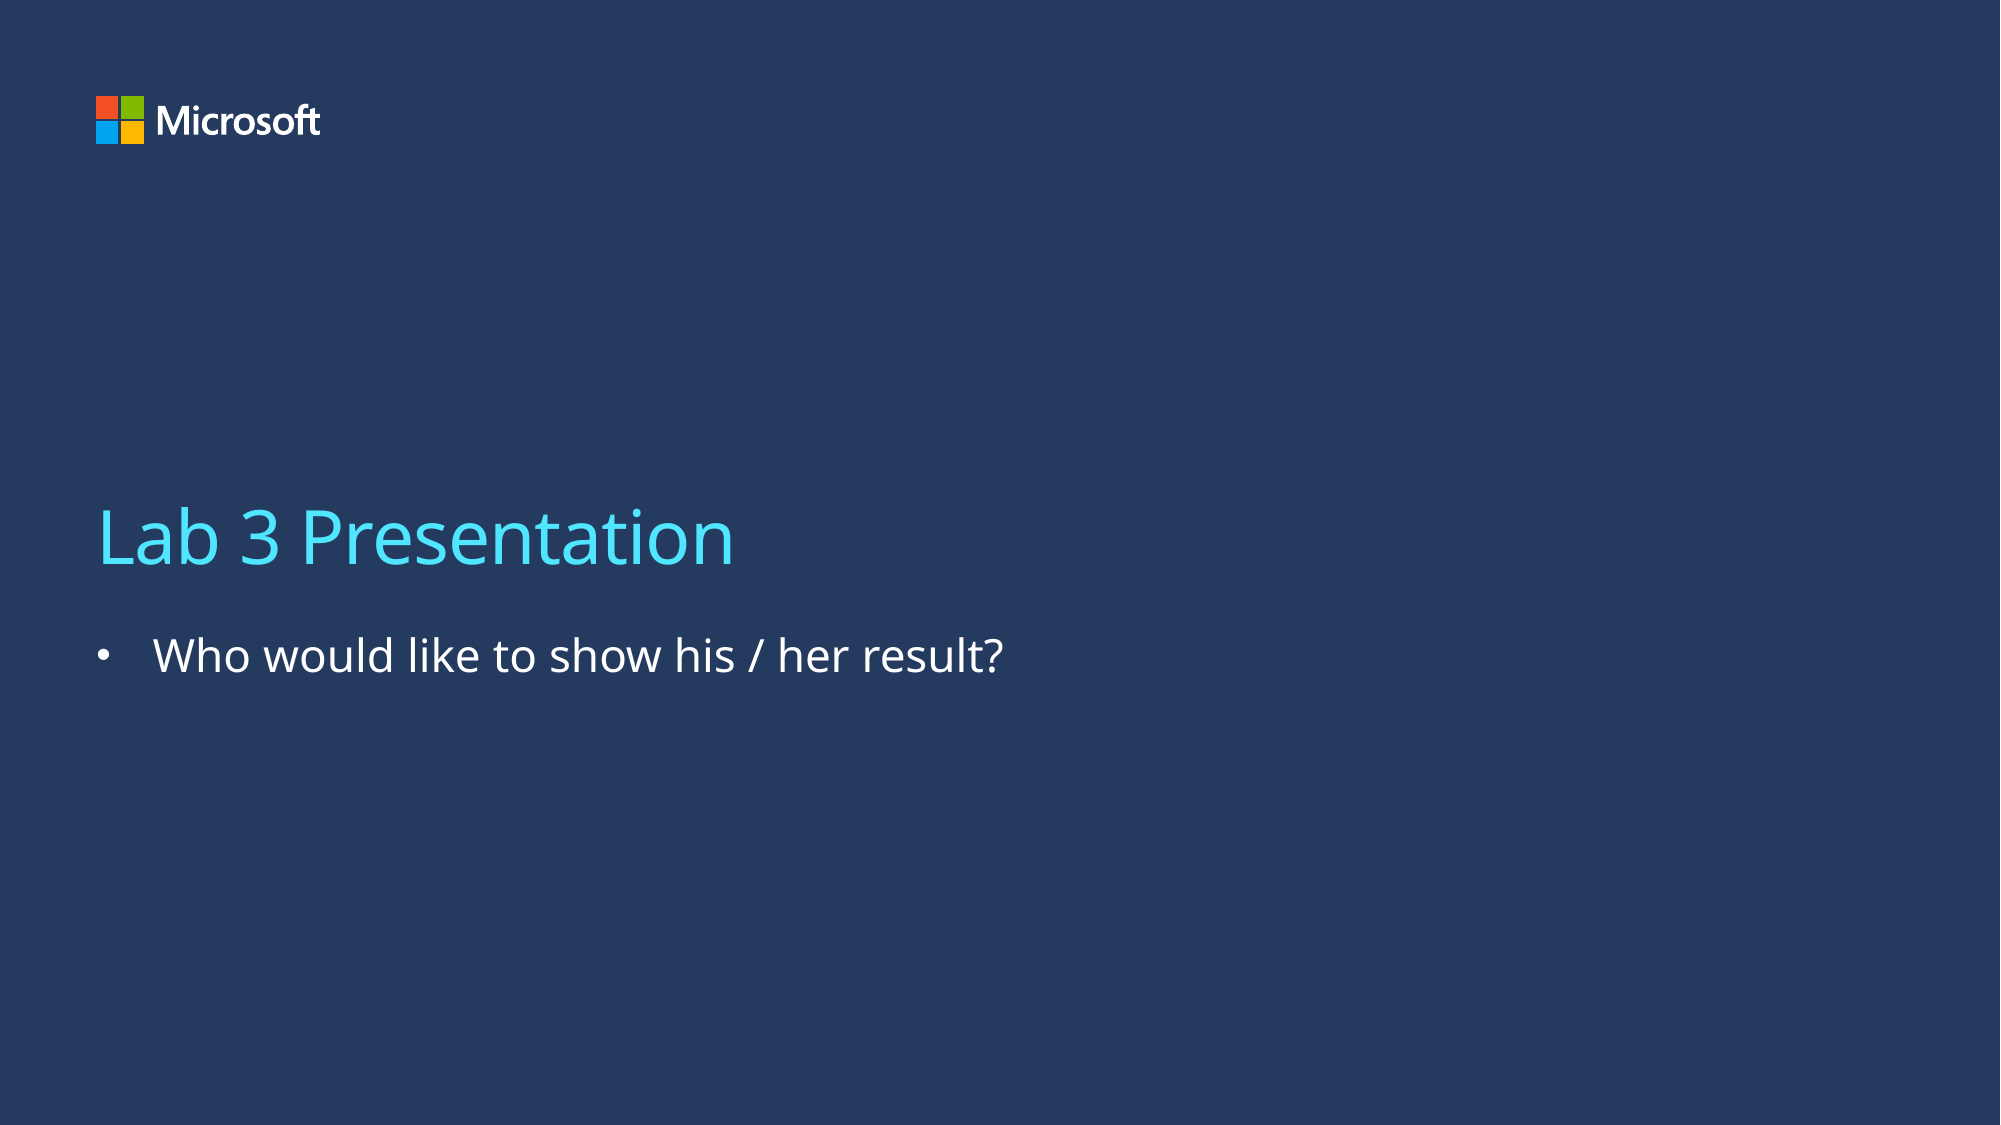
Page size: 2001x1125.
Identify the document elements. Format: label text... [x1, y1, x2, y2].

list Who would like to show his / her result? [96, 626, 1522, 682]
title Lab 3 Presentation [96, 488, 741, 580]
